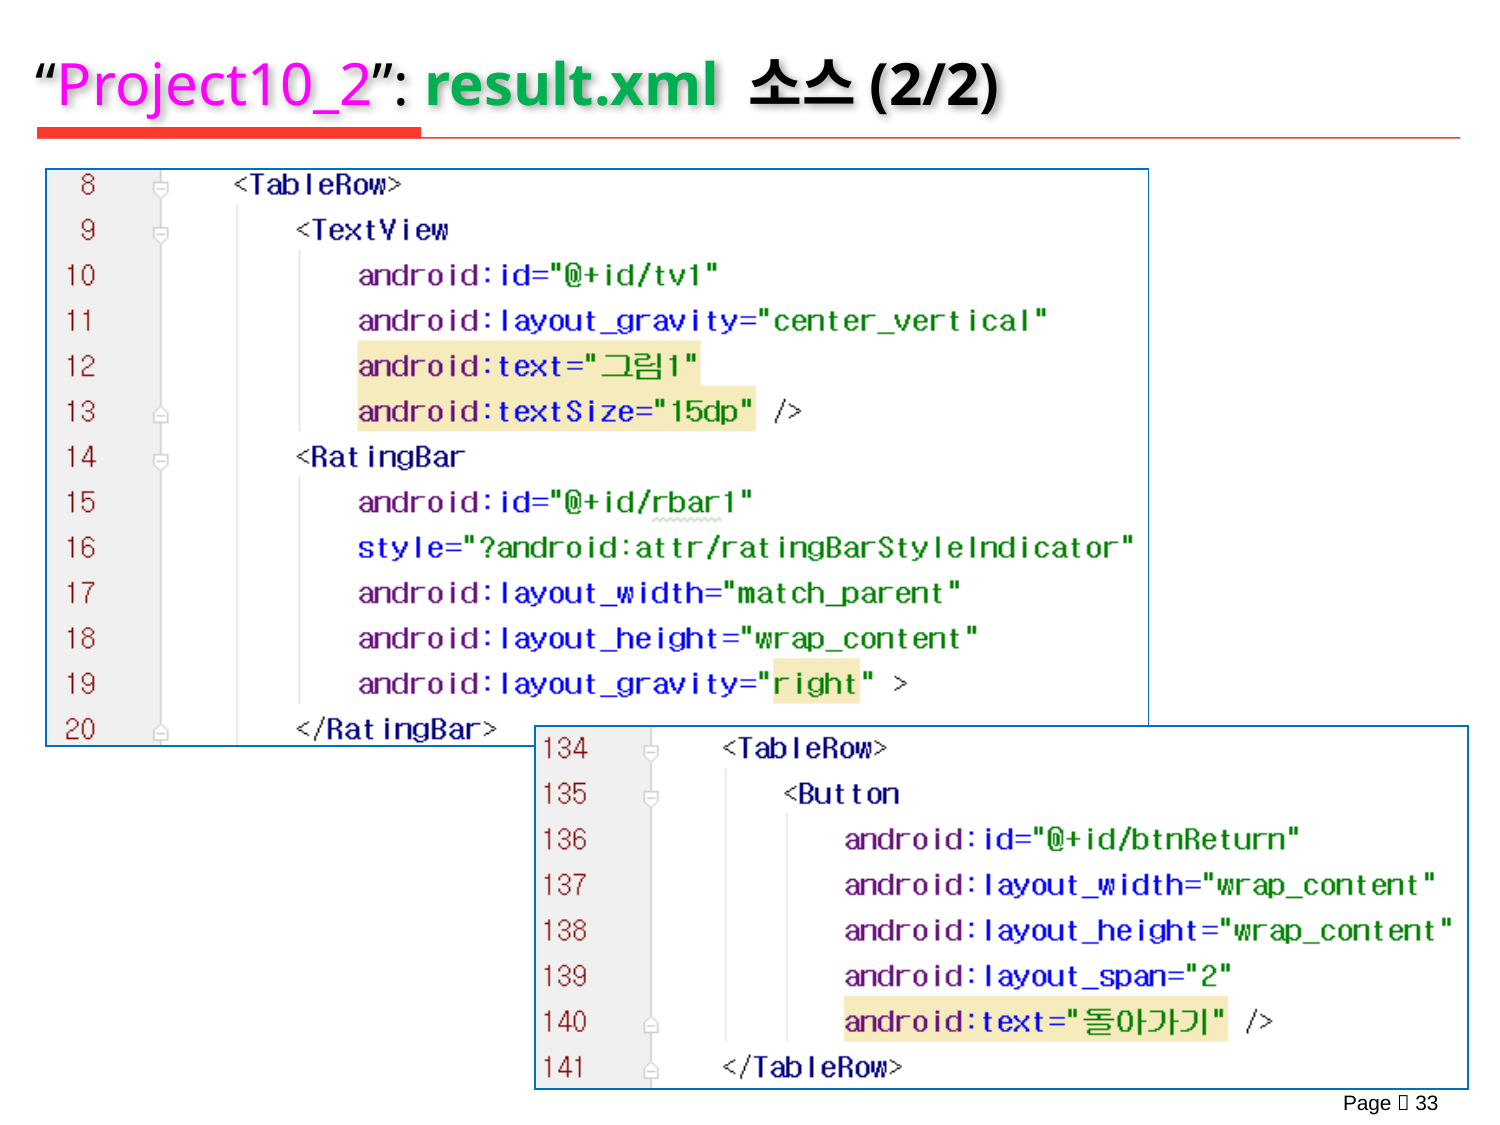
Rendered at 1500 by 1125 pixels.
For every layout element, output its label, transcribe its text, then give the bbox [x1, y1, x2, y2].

picture [535, 726, 1468, 1089]
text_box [46, 169, 1268, 746]
title “Project10_2”: result.xml 소스(2/2) [35, 47, 1434, 142]
